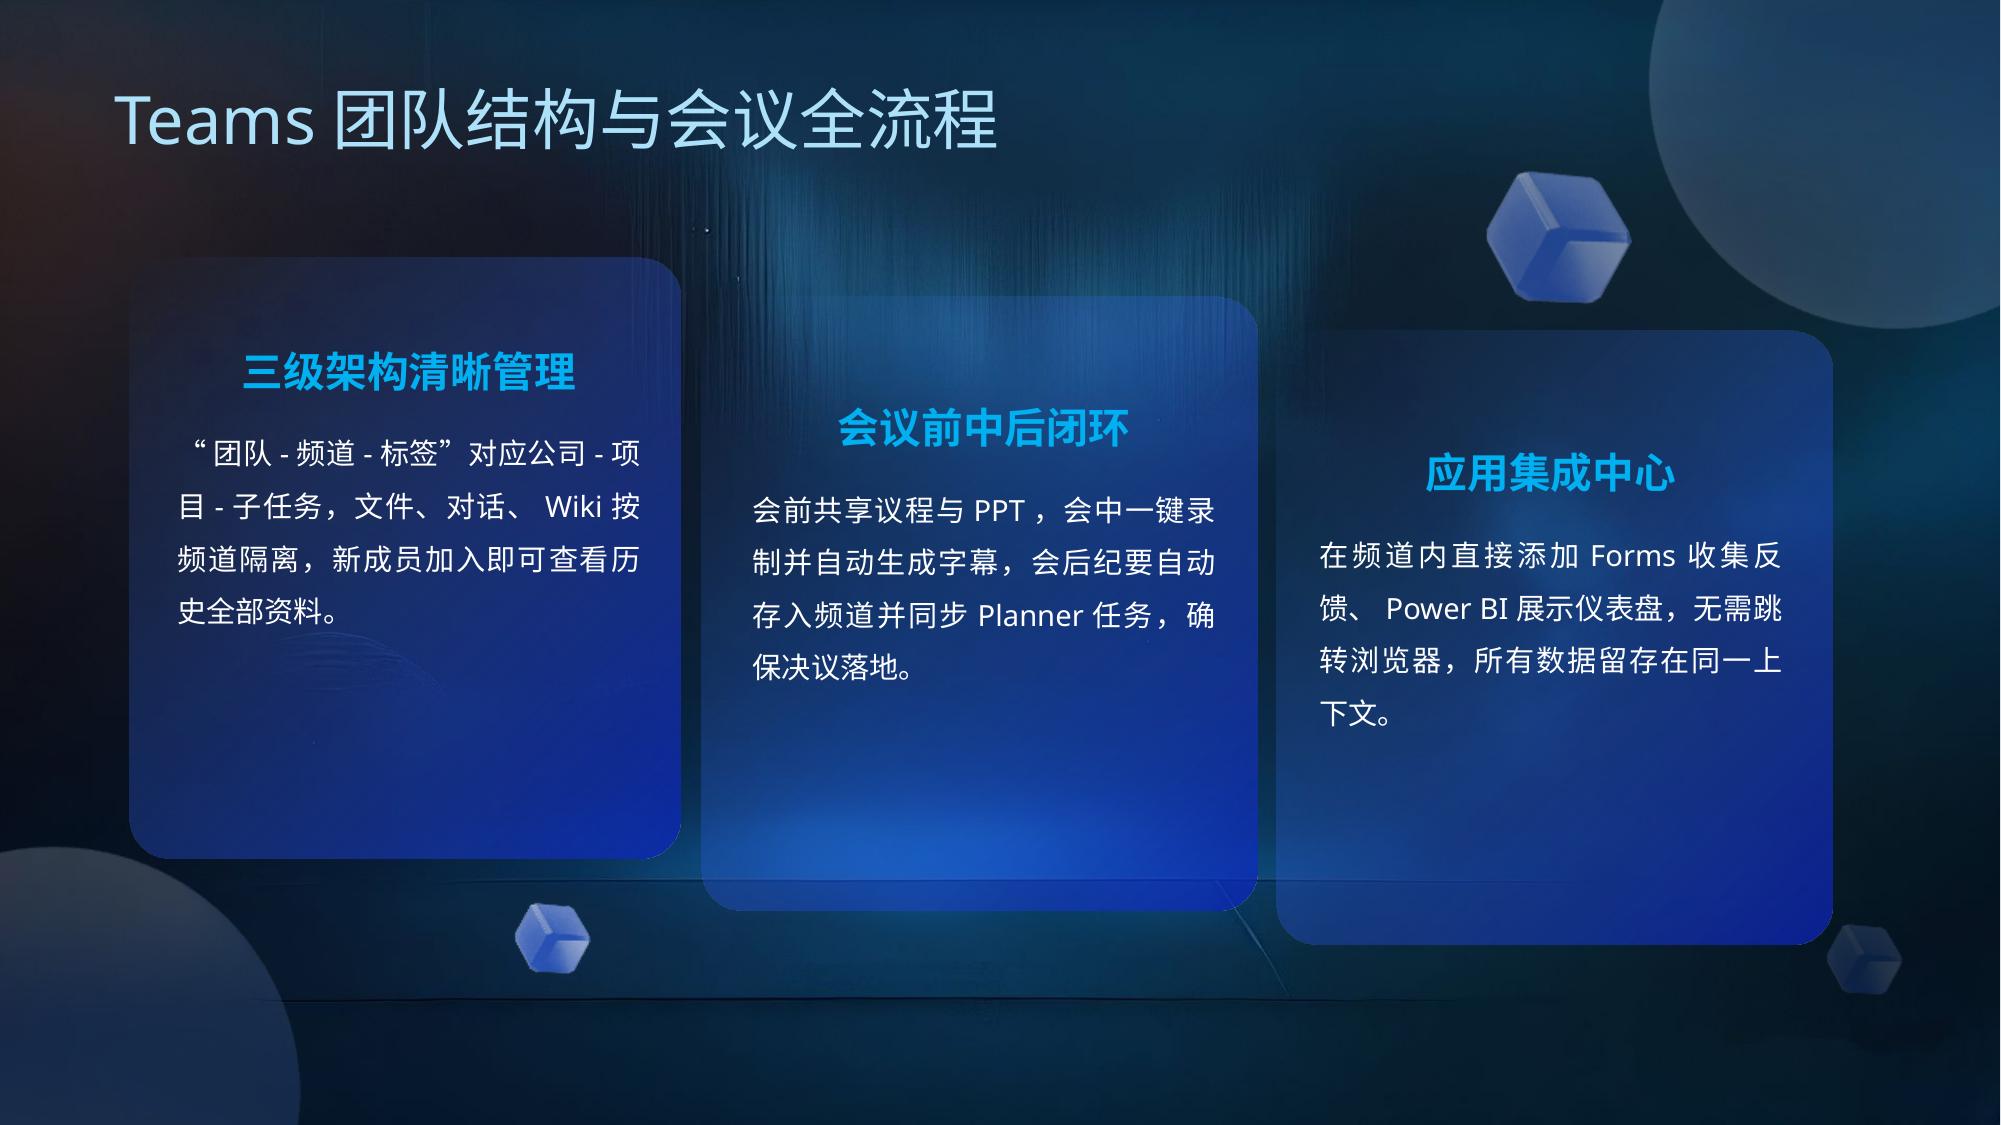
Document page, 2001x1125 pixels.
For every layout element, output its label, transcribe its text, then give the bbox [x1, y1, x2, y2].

text_box 会议前中后闭环 [752, 360, 1216, 474]
text_box Teams团队结构与会议全流程 [114, 58, 1648, 178]
text_box 三级架构清晰管理 [177, 303, 641, 418]
text_box 应用集成中心 [1319, 405, 1783, 520]
picture [0, 0, 2001, 1125]
text_box 会前共享议程与PPT，会中一键录制并自动生成字幕，会后纪要自动存入频道并同步Planner任务，确保决议落地。 [752, 474, 1216, 879]
text_box [1276, 330, 1833, 945]
text_box [701, 296, 1258, 911]
text_box [129, 258, 681, 859]
text_box “团队-频道-标签”对应公司-项目-子任务，文件、对话、Wiki按频道隔离，新成员加入即可查看历史全部资料。 [177, 418, 641, 823]
text_box 在频道内直接添加Forms收集反馈、Power BI展示仪表盘，无需跳转浏览器，所有数据留存在同一上下文。 [1319, 520, 1783, 924]
